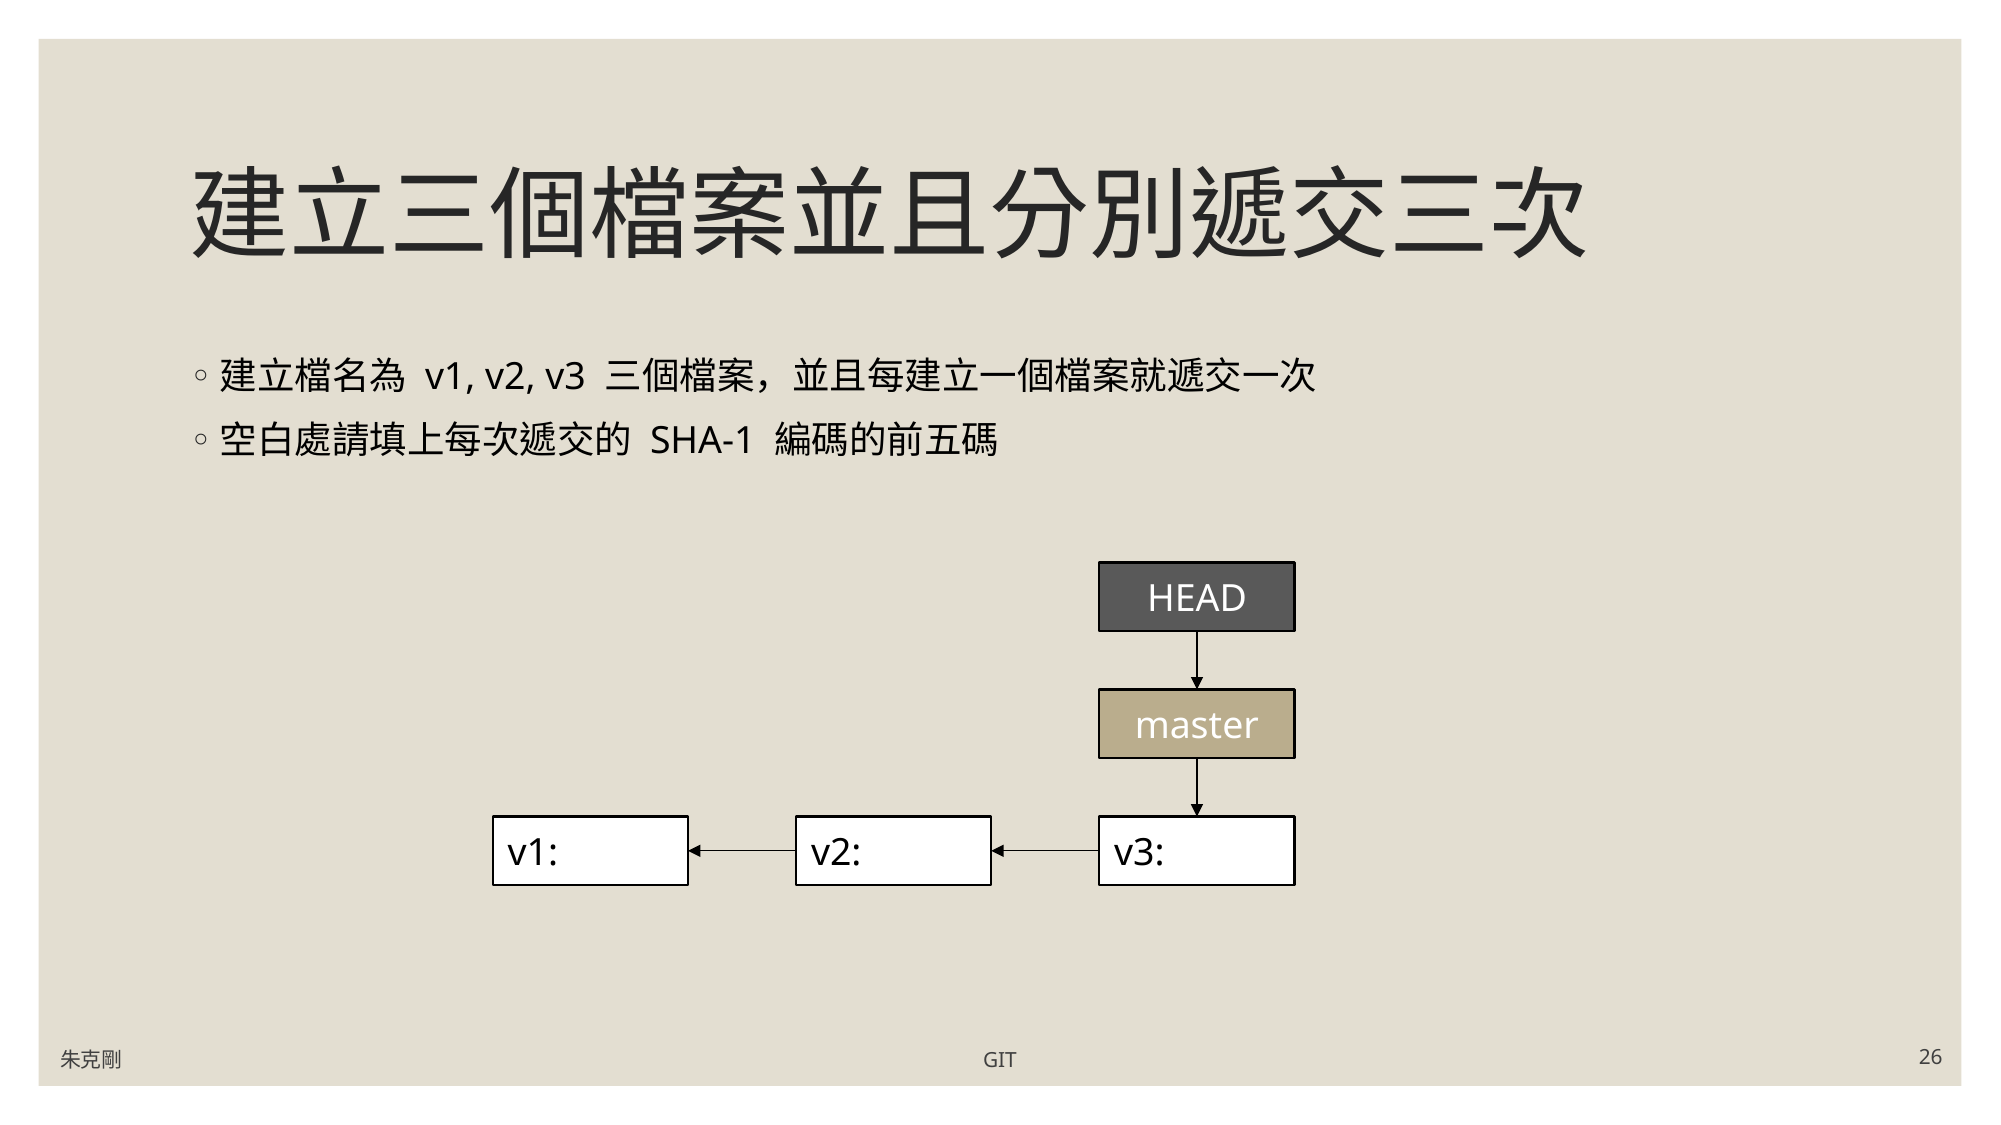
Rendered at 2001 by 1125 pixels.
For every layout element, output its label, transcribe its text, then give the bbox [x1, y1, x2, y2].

list 建立檔名為 v1, v2, v3 三個檔案，並且每建立一個檔案就遞交一次 空白處請填上每次遞交的 SHA-1 編碼的前五碼 [174, 345, 1825, 990]
slide_number 26 [1717, 1034, 1958, 1080]
text_box v3: [1098, 815, 1296, 886]
slide_number 朱克剛 [45, 1034, 495, 1080]
title 建立三個檔案並且分別遞交三次 [174, 105, 1825, 331]
text_box v2: [795, 815, 992, 886]
text_box v1: [492, 815, 689, 886]
footer GIT [572, 1034, 1428, 1080]
text_box master [1098, 688, 1296, 759]
text_box HEAD [1098, 561, 1296, 632]
